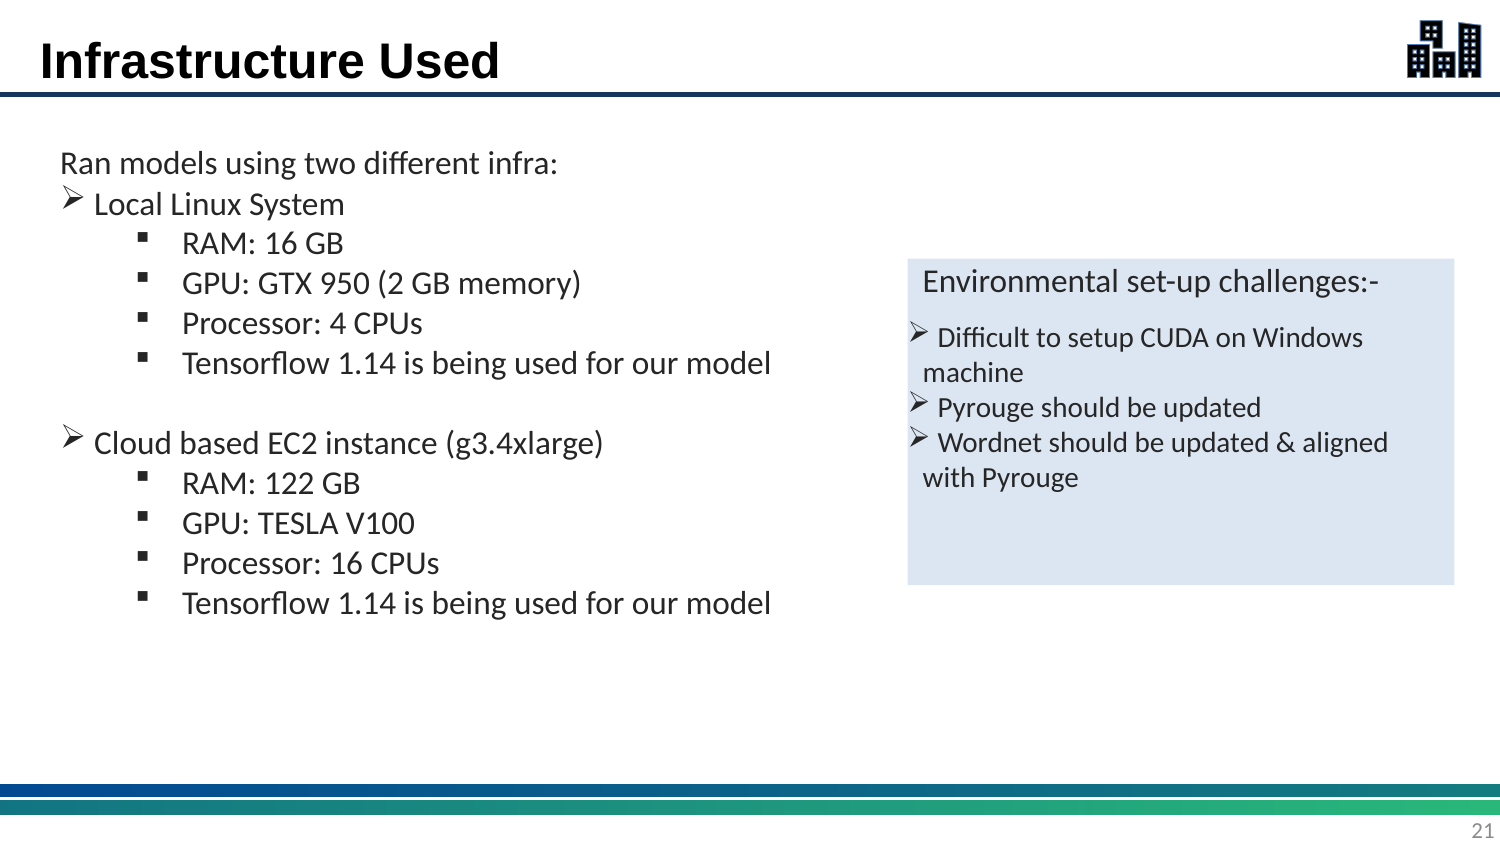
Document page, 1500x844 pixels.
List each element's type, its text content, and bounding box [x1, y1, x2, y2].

slide_number 21 [1149, 815, 1495, 831]
text_box Infrastructure Used [24, 21, 1350, 96]
text_box Environmental set-up challenges:- Difficult to setup CUDA on Windows machine Pyrouge should be updated Wordnet should be updated & aligned with Pyrouge [907, 258, 1455, 585]
picture [1400, 5, 1488, 93]
text_box Ran models using two different infra: Local Linux System RAM: 16 GB GPU: GTX 950 (2 GB memory) Processor: 4 CPUs Tensorflow 1.14 is being used for our model Cloud based EC2 instance (g3.4xlarge) RAM: 122 GB GPU: TESLA V100 Processor: 16 CPUs Tensorflow 1.14 is being used for our model [43, 132, 1331, 486]
